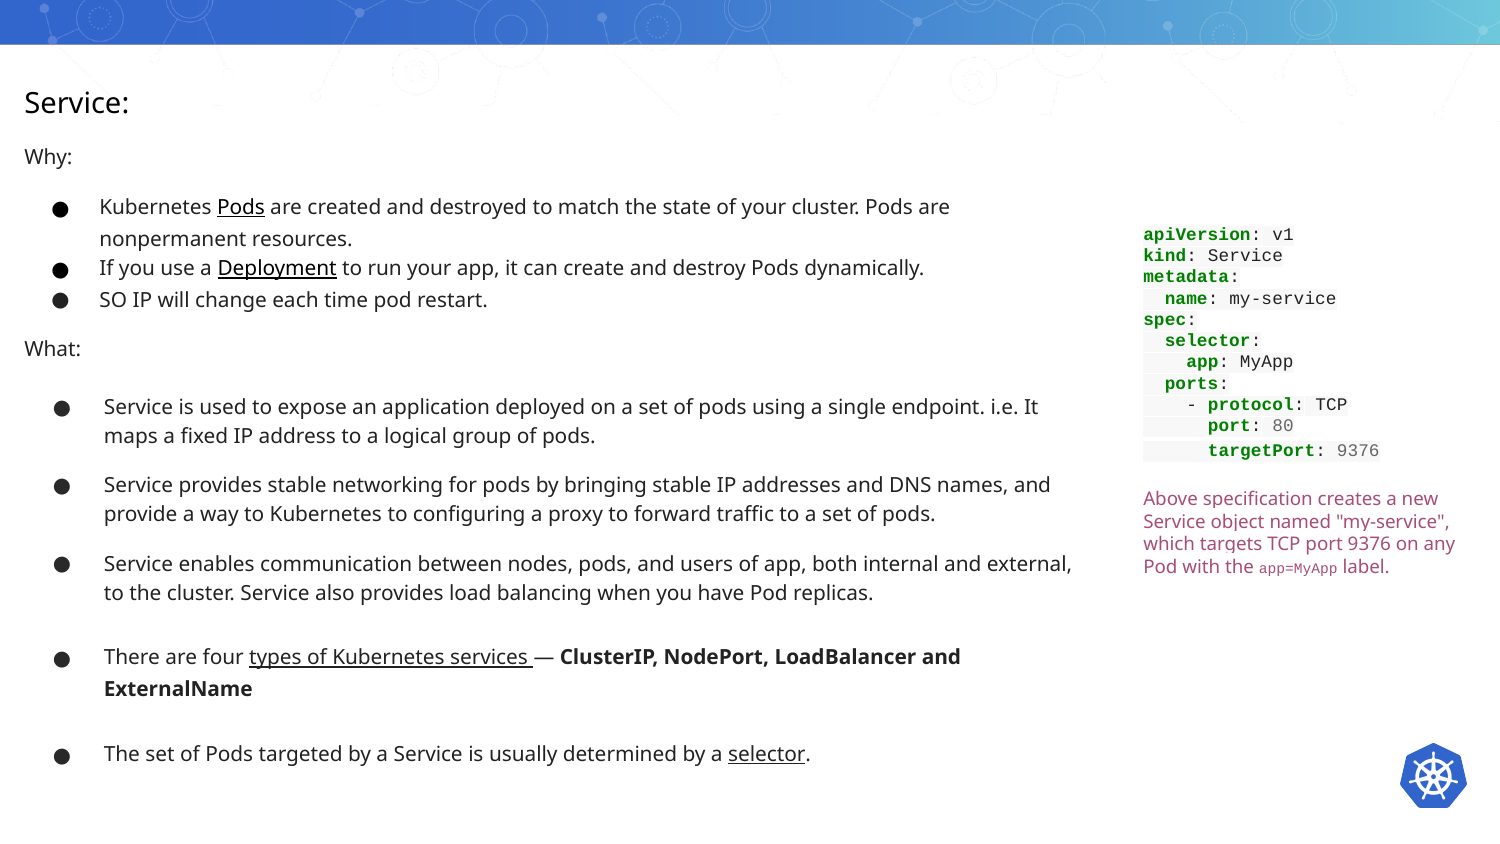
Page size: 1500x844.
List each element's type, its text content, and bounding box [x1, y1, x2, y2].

picture [0, 0, 1500, 844]
text_box apiVersion: v1 kind: Service metadata: name: my-service spec: selector: app: MyApp ports: - protocol: TCP port: 80 targetPort: 9376 Above specification creates a new Service object named "my-service", which targets TCP port 9376 on any Pod with the app=MyApp label. [1128, 207, 1500, 593]
text_box Service: Why: Kubernetes Pods are created and destroyed to match the state of your cluster. Pods are nonpermanent resources. If you use a Deployment to run your app, it can create and destroy Pods dynamically. SO IP will change each time pod restart. What: Service is used to expose an application deployed on a set of pods using a single endpoint. i.e. It maps a fixed IP address to a logical group of pods. Service provides stable networking for pods by bringing stable IP addresses and DNS names, and provide a way to Kubernetes to configuring a proxy to forward traffic to a set of pods. Service enables communication between nodes, pods, and users of app, both internal and external, to the cluster. Service also provides load balancing when you have Pod replicas. There are four types of Kubernetes services — ClusterIP, NodePort, LoadBalancer and ExternalName The set of Pods targeted by a Service is usually determined by a selector. [9, 63, 1090, 784]
